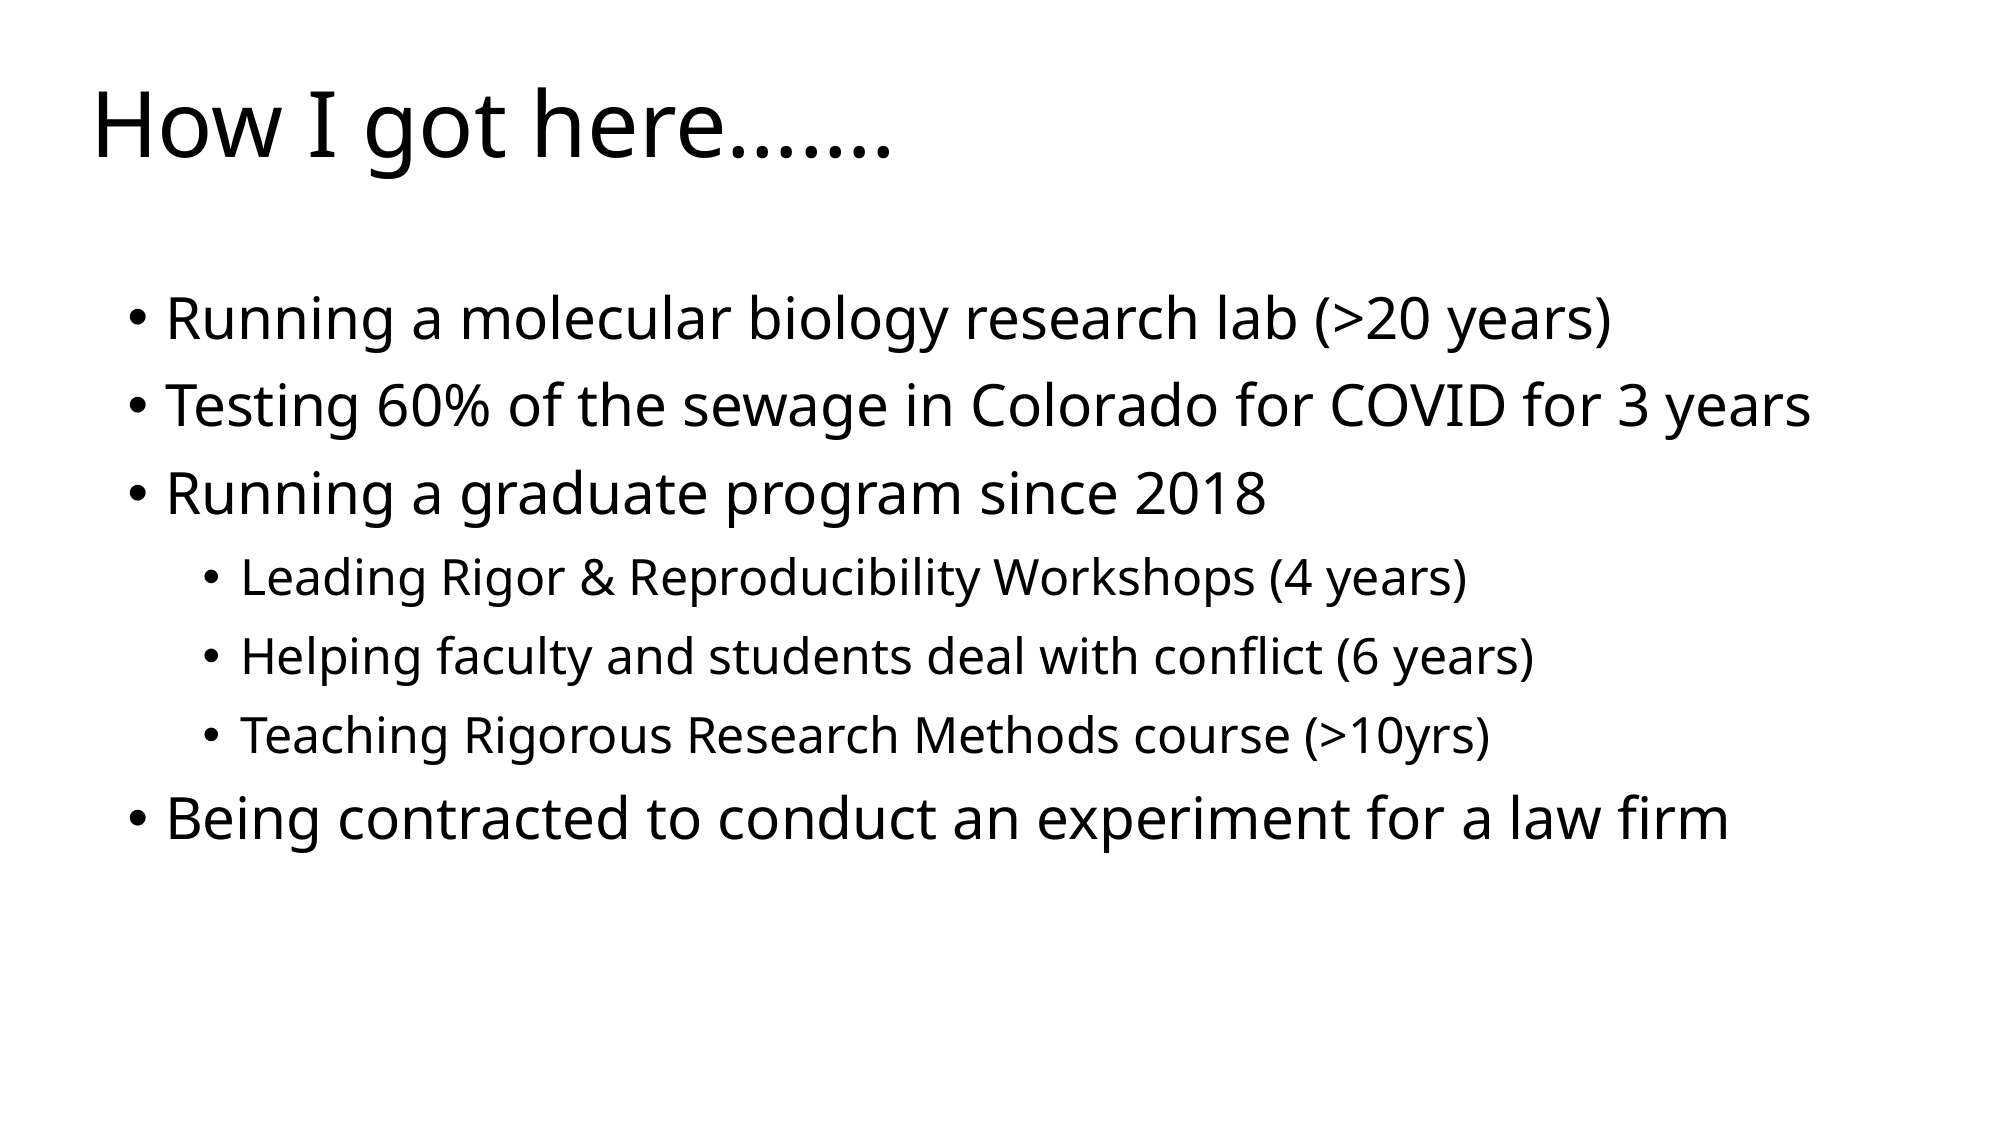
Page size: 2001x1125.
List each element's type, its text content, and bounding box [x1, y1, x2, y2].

list Running a molecular biology research lab (>20 years) Testing 60% of the sewage in Colorado for COVID for 3 years Running a graduate program since 2018 Leading Rigor & Reproducibility Workshops (4 years) Helping faculty and students deal with conflict (6 years) Teaching Rigorous Research Methods course (>10yrs) Being contracted to conduct an experiment for a law firm [112, 281, 1838, 895]
title How I got here……. [75, 18, 1782, 237]
